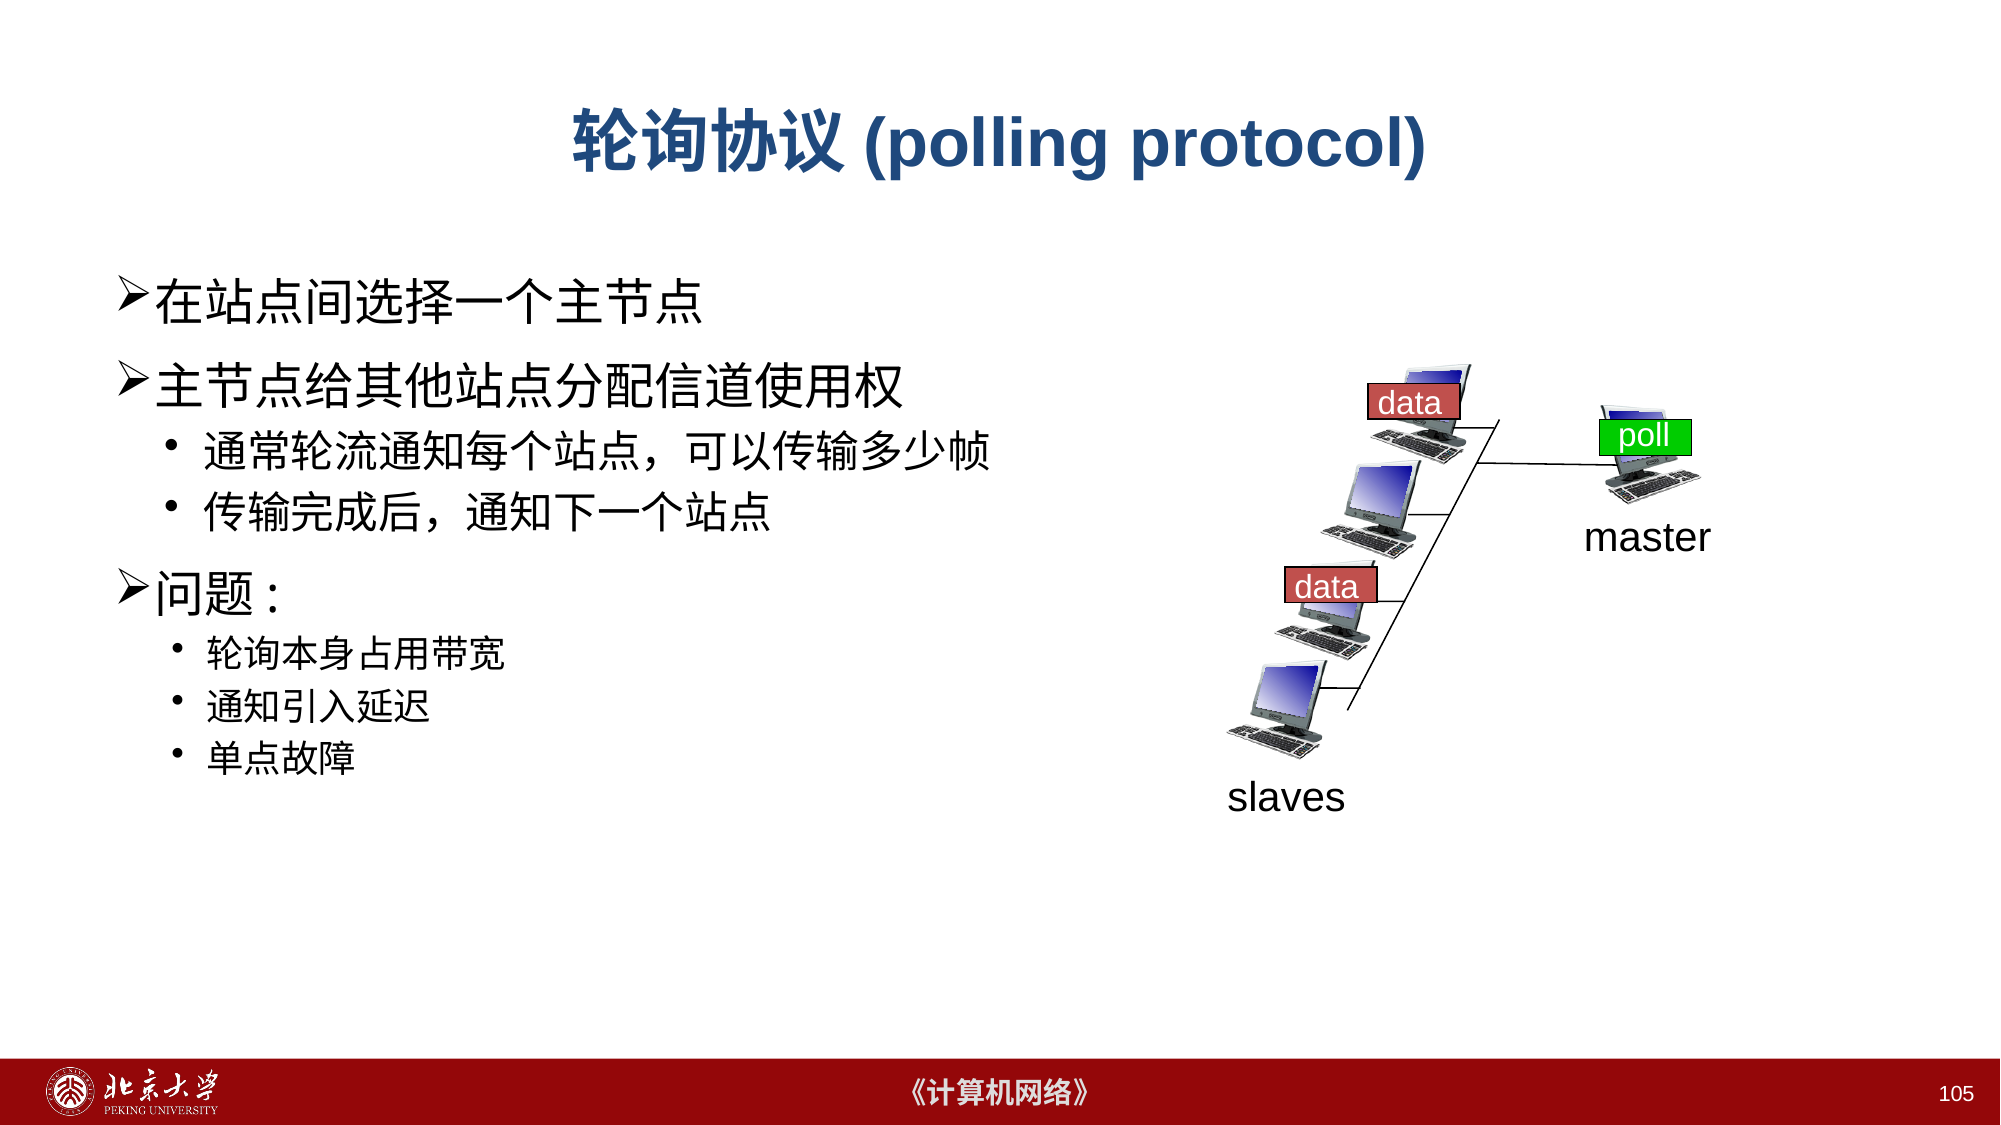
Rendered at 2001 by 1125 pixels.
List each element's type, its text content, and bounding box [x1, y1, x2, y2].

picture [46, 1067, 218, 1116]
text_box master [1569, 502, 1727, 568]
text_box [1345, 359, 1474, 472]
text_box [1201, 654, 1331, 768]
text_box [1279, 557, 1378, 613]
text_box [1249, 555, 1379, 668]
list 在站点间选择一个主节点 主节点给其他站点分配信道使用权 通常轮流通知每个站点，可以传输多少帧 传输完成后，通知下一个站点 问题: 轮询本身占用带宽 通知引入延迟 单点故障 [99, 262, 1088, 1005]
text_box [1599, 405, 1692, 462]
title 轮询协议(polling protocol) [99, 45, 1900, 233]
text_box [1295, 454, 1425, 568]
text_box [1597, 399, 1726, 513]
text_box slaves [1212, 762, 1361, 828]
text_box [1362, 373, 1461, 430]
slide_number 105 [1522, 1072, 1990, 1125]
